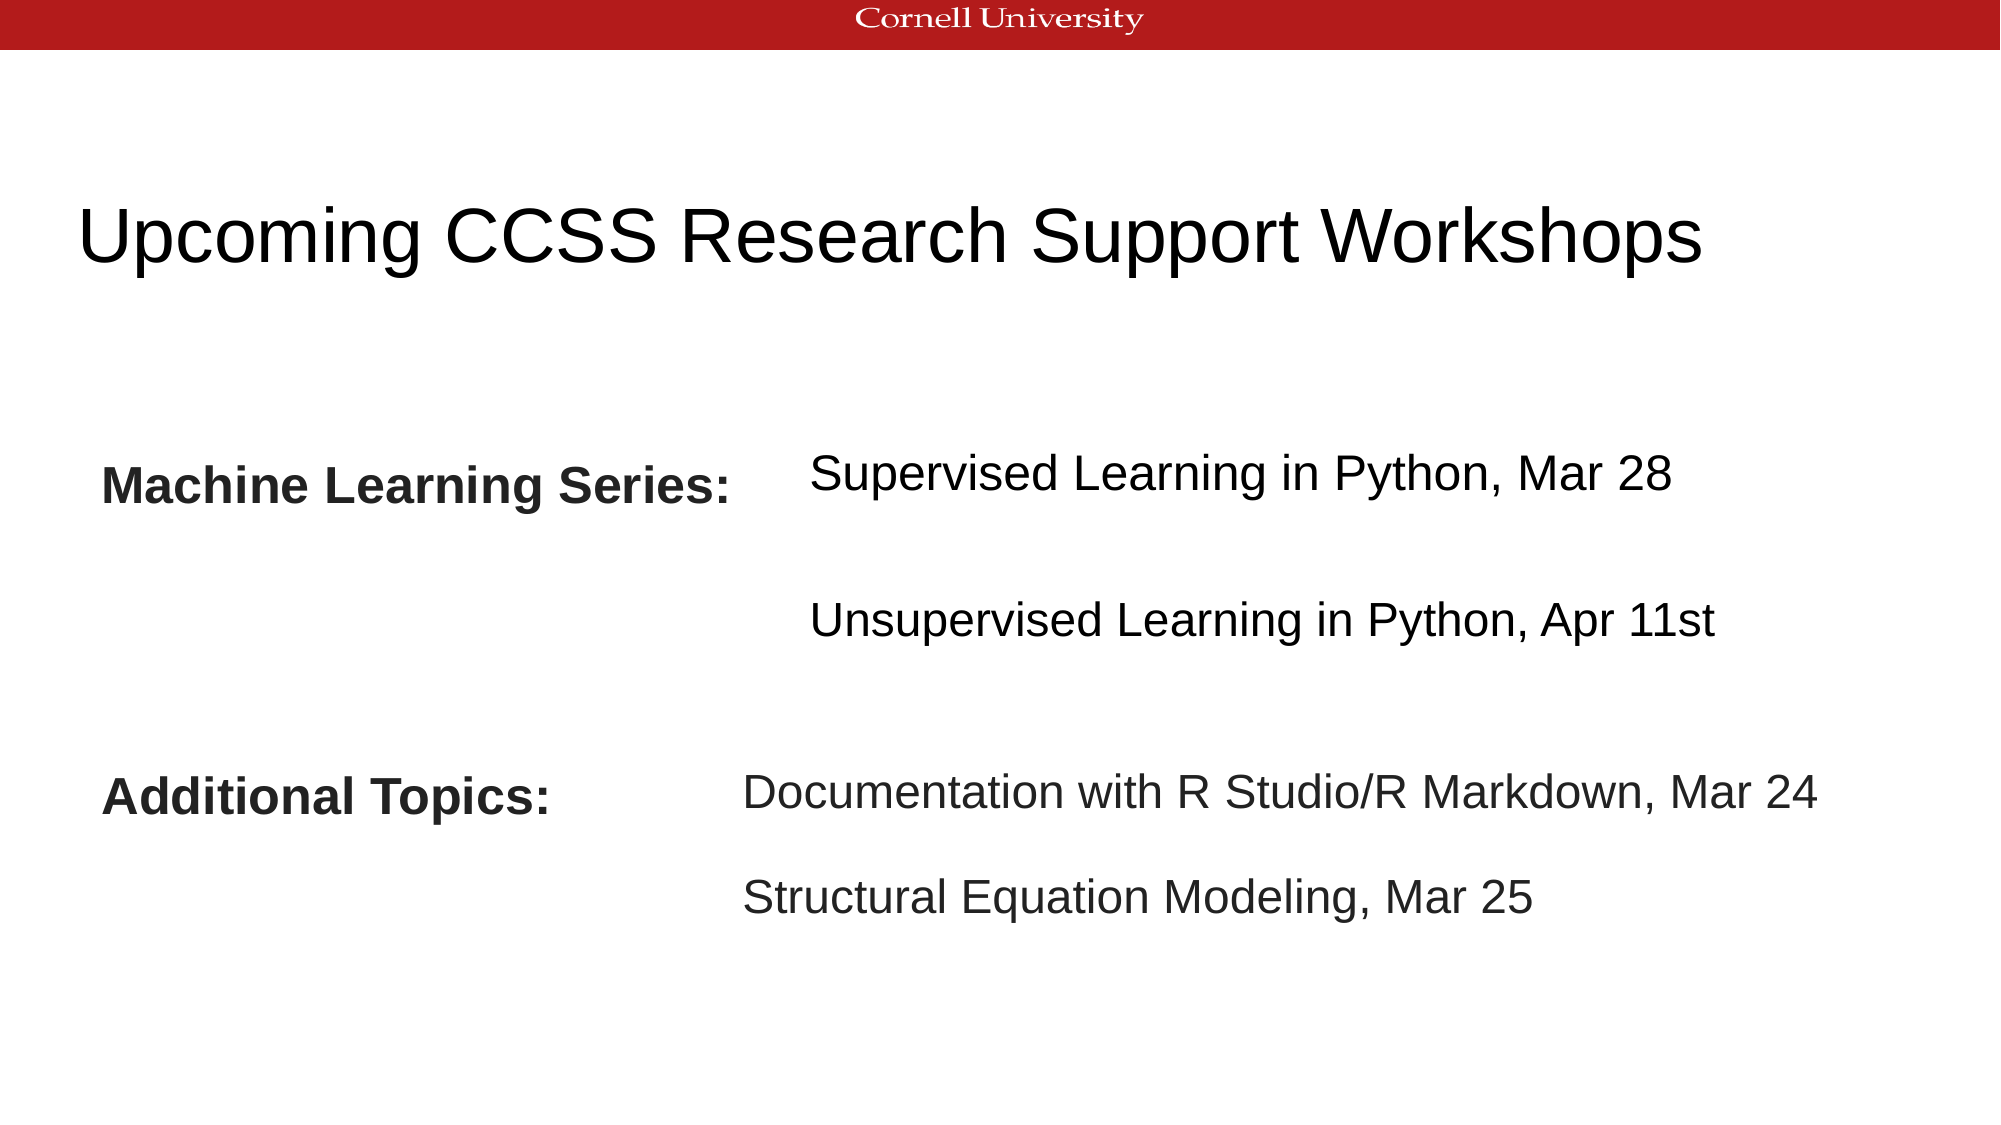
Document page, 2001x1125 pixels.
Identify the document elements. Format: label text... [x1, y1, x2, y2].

text_box Documentation with R Studio/R Markdown, Mar 24 [727, 728, 2000, 833]
list Machine Learning Series: [86, 425, 795, 539]
picture [0, 0, 2000, 60]
text_box Supervised Learning in Python, Mar 28 [794, 425, 1729, 516]
title Upcoming CCSS Research Support Workshops [62, 174, 1961, 288]
text_box Structural Equation Modeling, Mar 25 [727, 833, 2000, 1005]
text_box Additional Topics: [86, 728, 640, 841]
text_box Unsupervised Learning in Python, Apr 11st [794, 556, 1819, 728]
